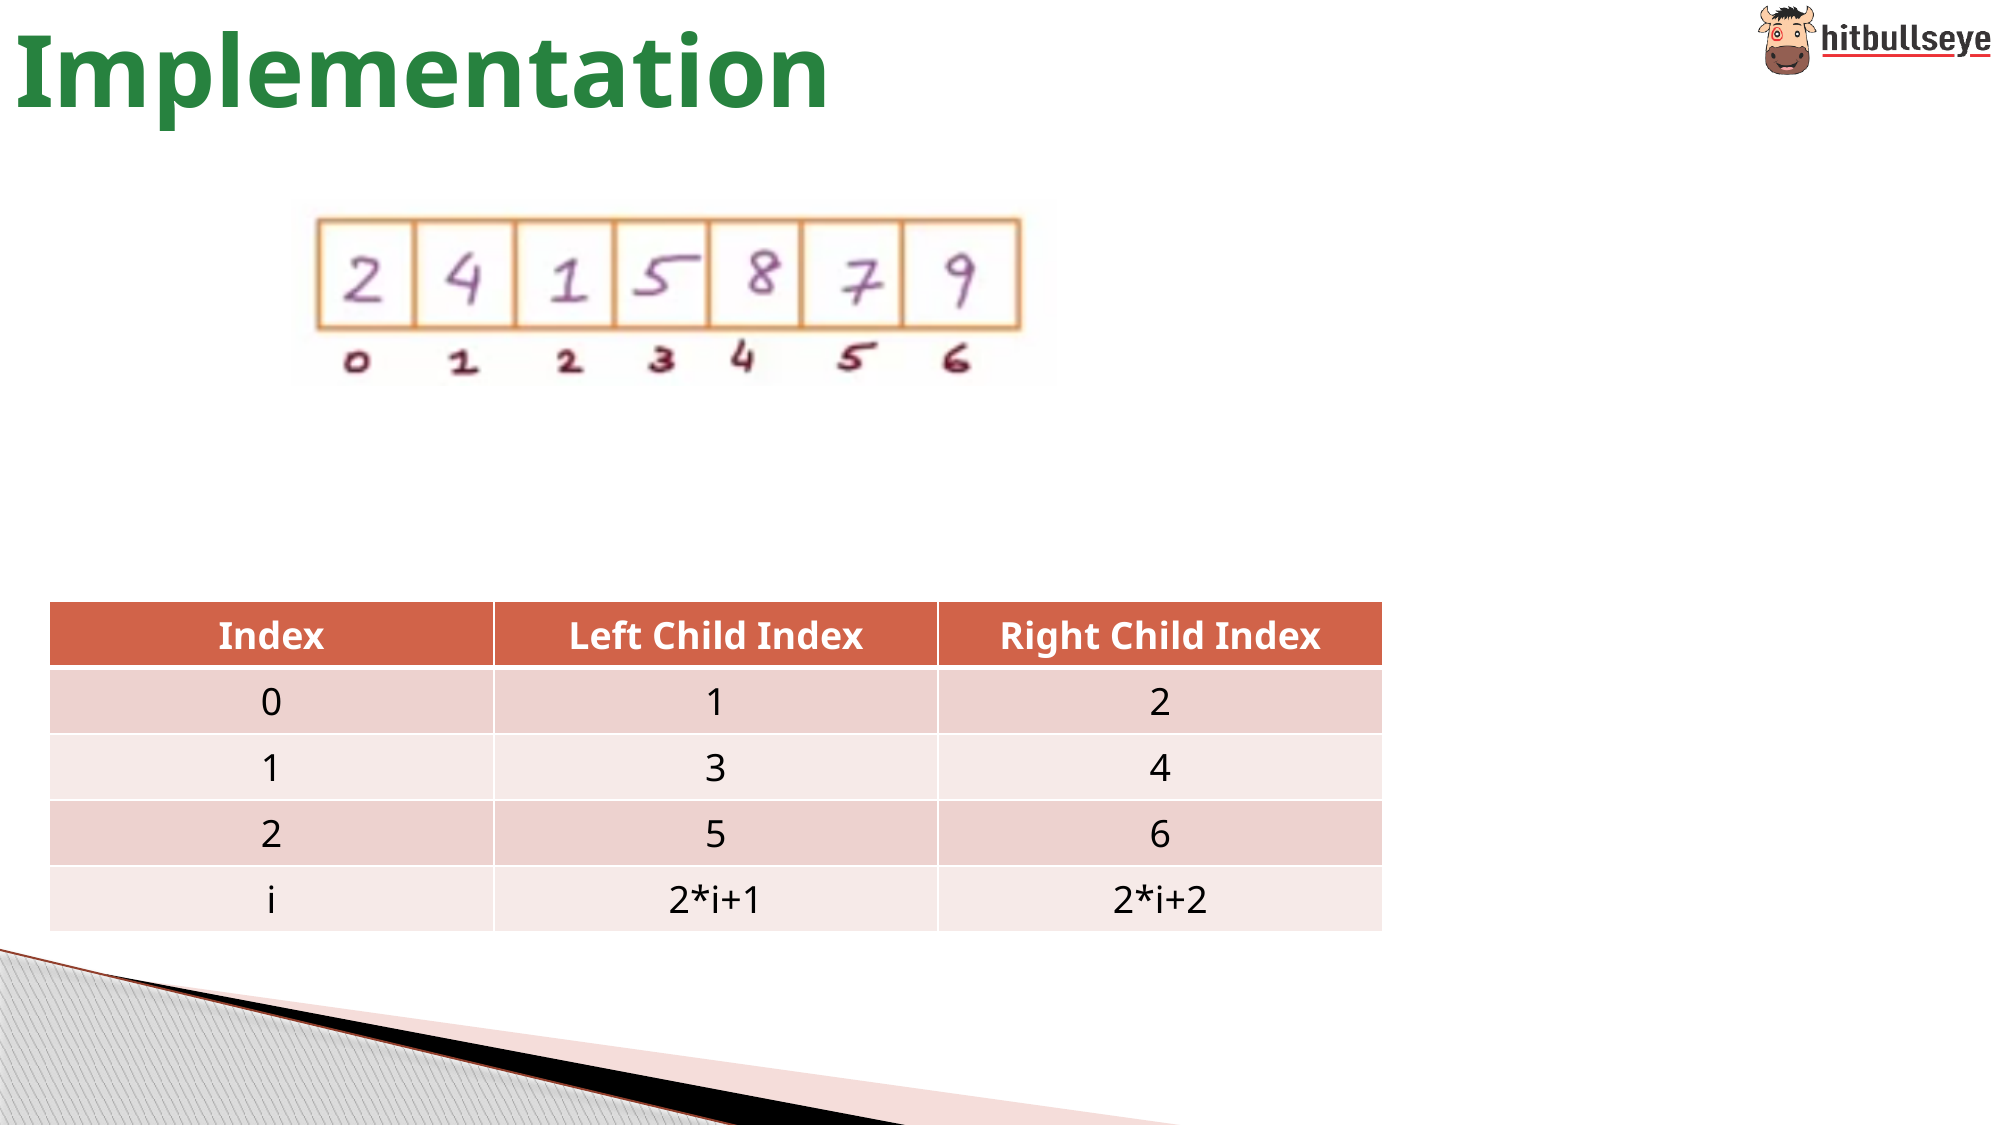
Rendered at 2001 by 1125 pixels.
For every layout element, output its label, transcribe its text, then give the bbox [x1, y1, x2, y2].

table_cell 2 [939, 670, 1382, 733]
table_header Index [50, 602, 493, 665]
title Implementation [0, 0, 1800, 137]
table_cell 3 [495, 735, 937, 799]
table_header Left Child Index [495, 602, 937, 665]
table_cell 1 [50, 735, 493, 799]
table_cell 0 [50, 670, 493, 733]
table_cell 2*i+1 [495, 867, 937, 931]
table_cell 1 [495, 670, 937, 733]
table_cell 2*i+2 [939, 867, 1382, 931]
table_header Right Child Index [939, 602, 1382, 665]
table_cell 6 [939, 801, 1382, 865]
table_cell 2 [50, 801, 493, 865]
picture [1800, 0, 2000, 81]
table_cell 5 [495, 801, 937, 865]
table_cell i [50, 867, 493, 931]
table_cell 4 [939, 735, 1382, 799]
picture [290, 199, 1057, 387]
